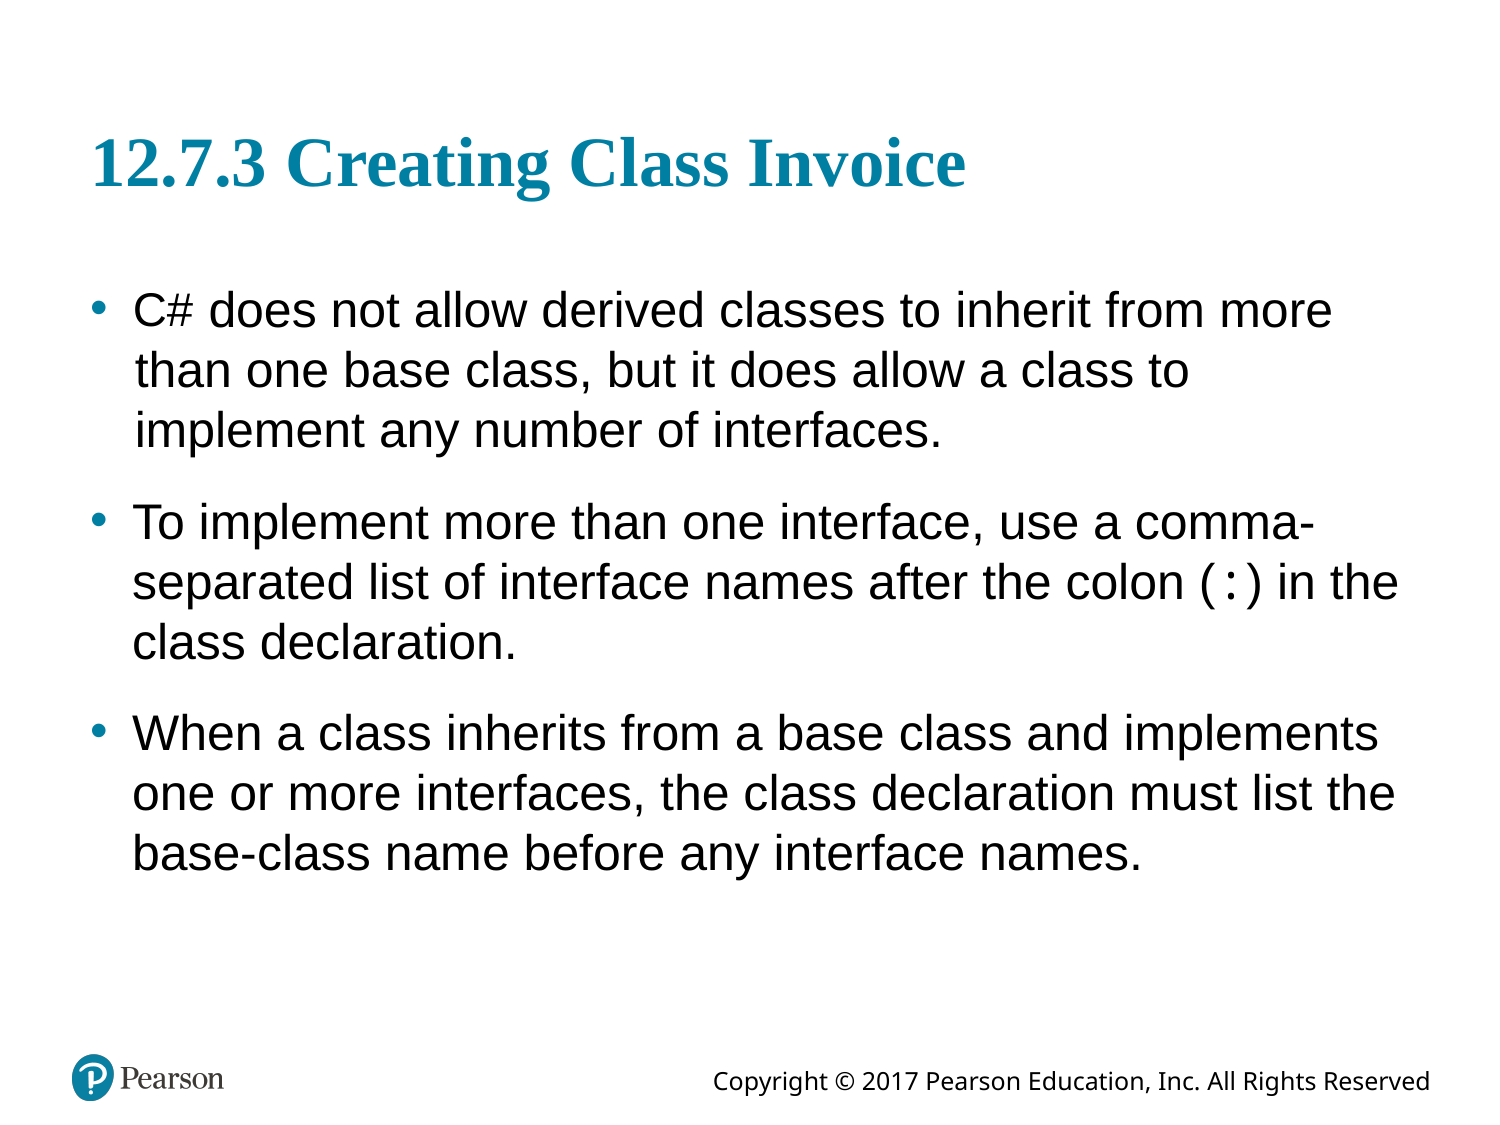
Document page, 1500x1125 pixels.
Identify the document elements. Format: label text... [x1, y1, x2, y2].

title 12.7.3 Creating Class Invoice [75, 35, 1425, 216]
picture [72, 1054, 88, 1070]
picture [80, 1063, 106, 1088]
picture [72, 1087, 83, 1101]
list does not allow derived classes to inherit from more than one base class, but it does allow a class to implement any number of interfaces. To implement more than one interface, use a comma-separated list of interface names after the colon (:) in the class declaration. When a class inherits from a base class and implements one or more interfaces, the class declaration must list the base-class name before any interface names. [75, 262, 1425, 879]
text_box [126, 282, 203, 339]
picture [98, 1054, 224, 1101]
